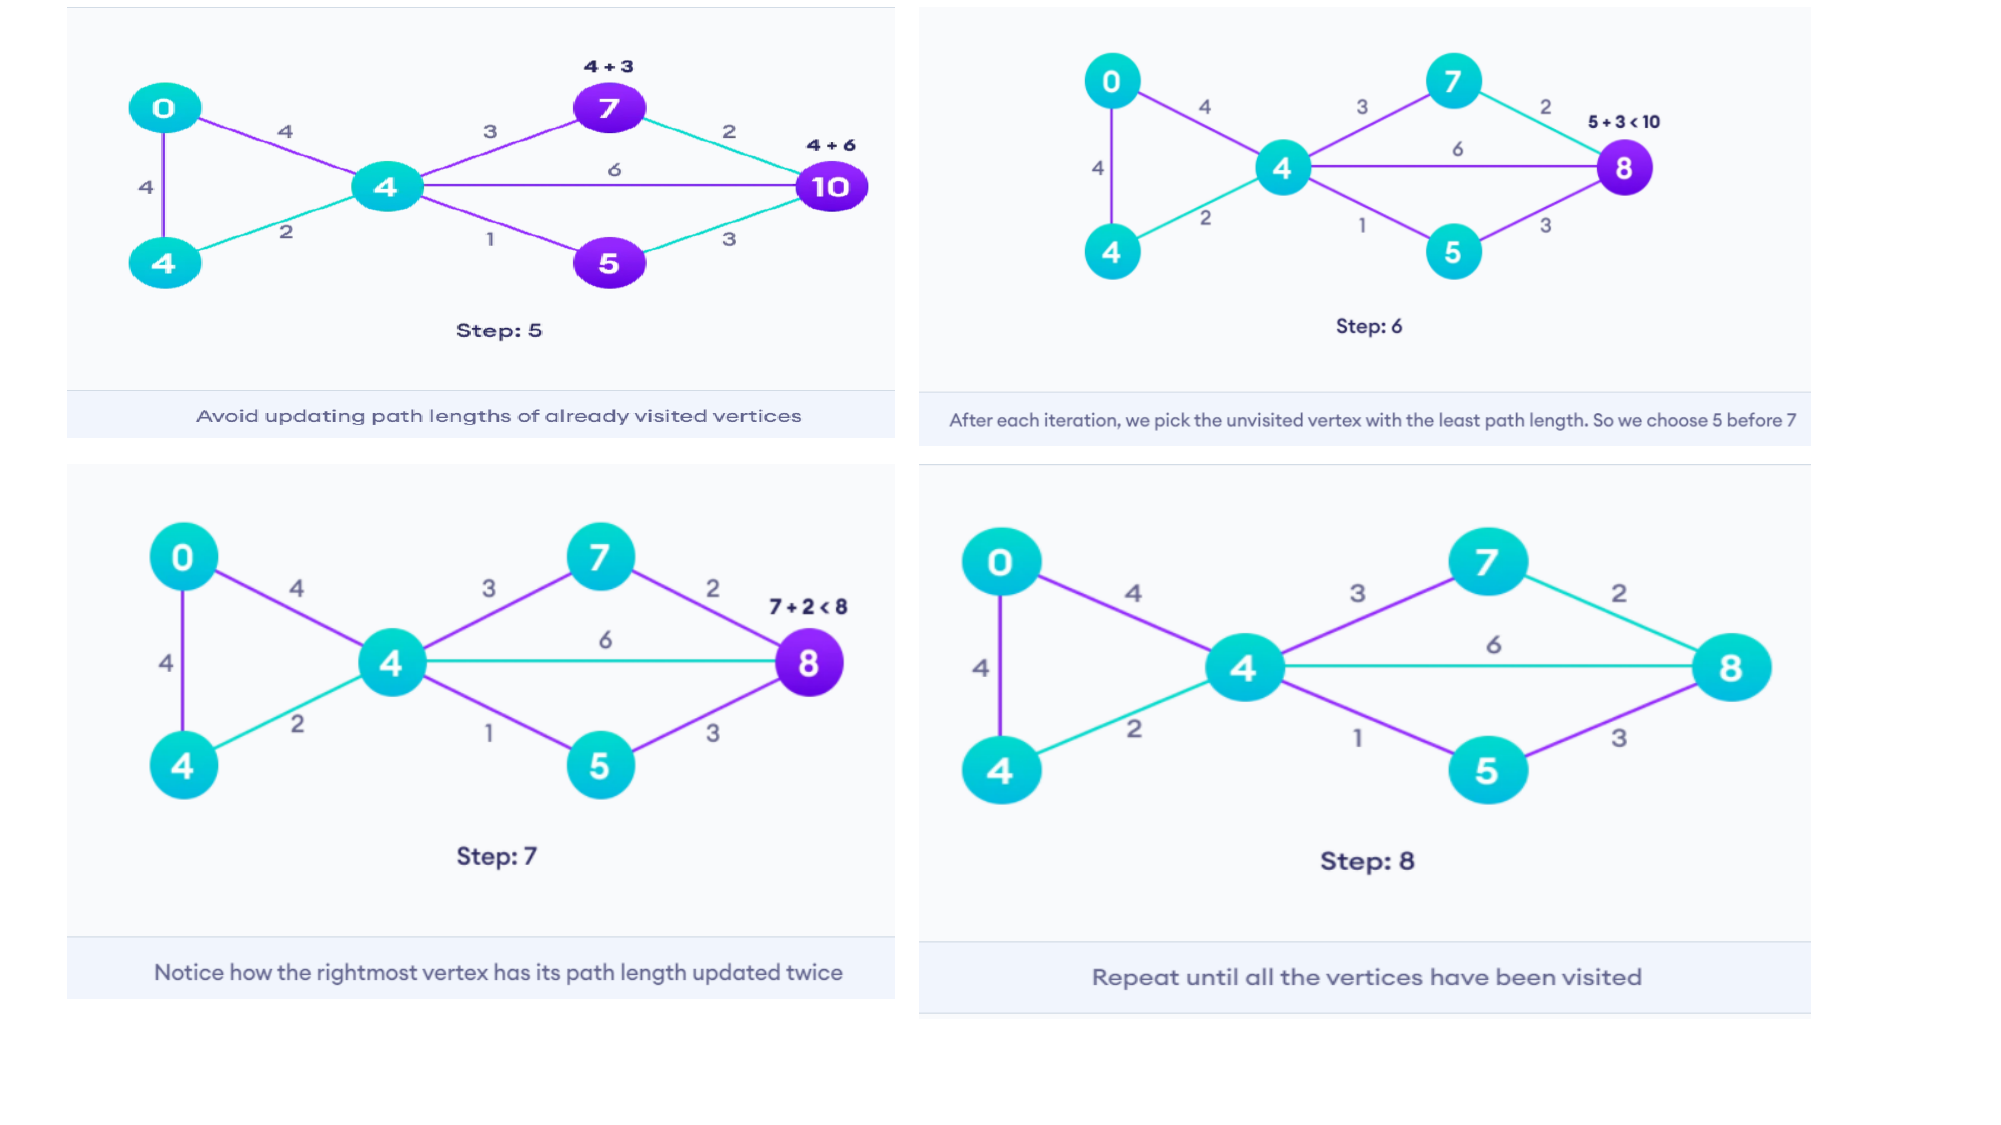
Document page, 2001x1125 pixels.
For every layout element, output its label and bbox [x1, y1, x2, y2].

picture [919, 464, 1811, 1019]
picture [919, 7, 1811, 446]
list [66, 7, 895, 438]
picture [66, 464, 895, 999]
